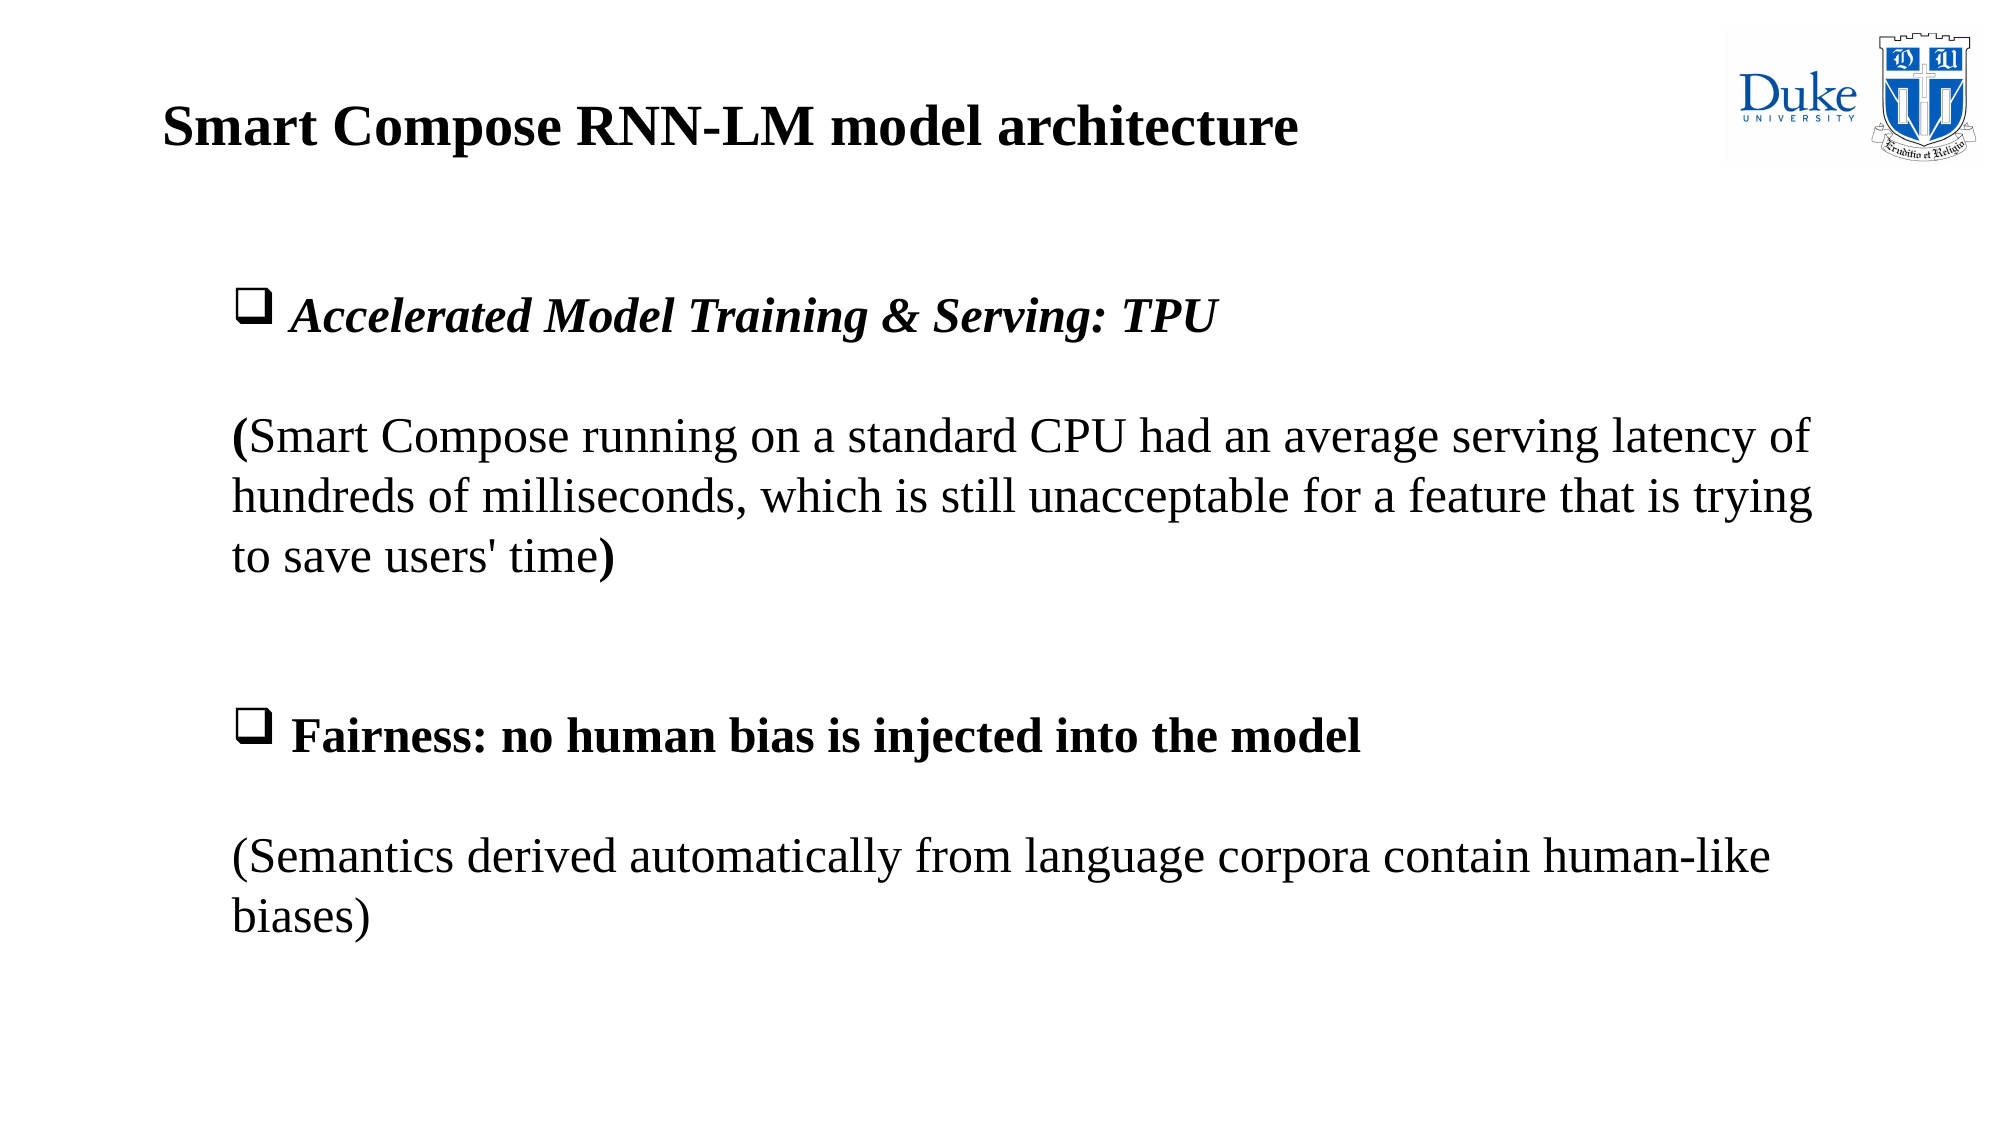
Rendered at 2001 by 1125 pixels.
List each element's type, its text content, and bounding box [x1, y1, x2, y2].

text_box Accelerated Model Training & Serving: TPU (Smart Compose running on a standard CPU had an average serving latency of hundreds of milliseconds, which is still unacceptable for a feature that is trying to save users' time) Fairness: no human bias is injected into the model (Semantics derived automatically from language corpora contain human-like biases) [217, 274, 1853, 1005]
picture [1724, 26, 1982, 166]
text_box Smart Compose RNN-LM model architecture [147, 79, 1694, 165]
